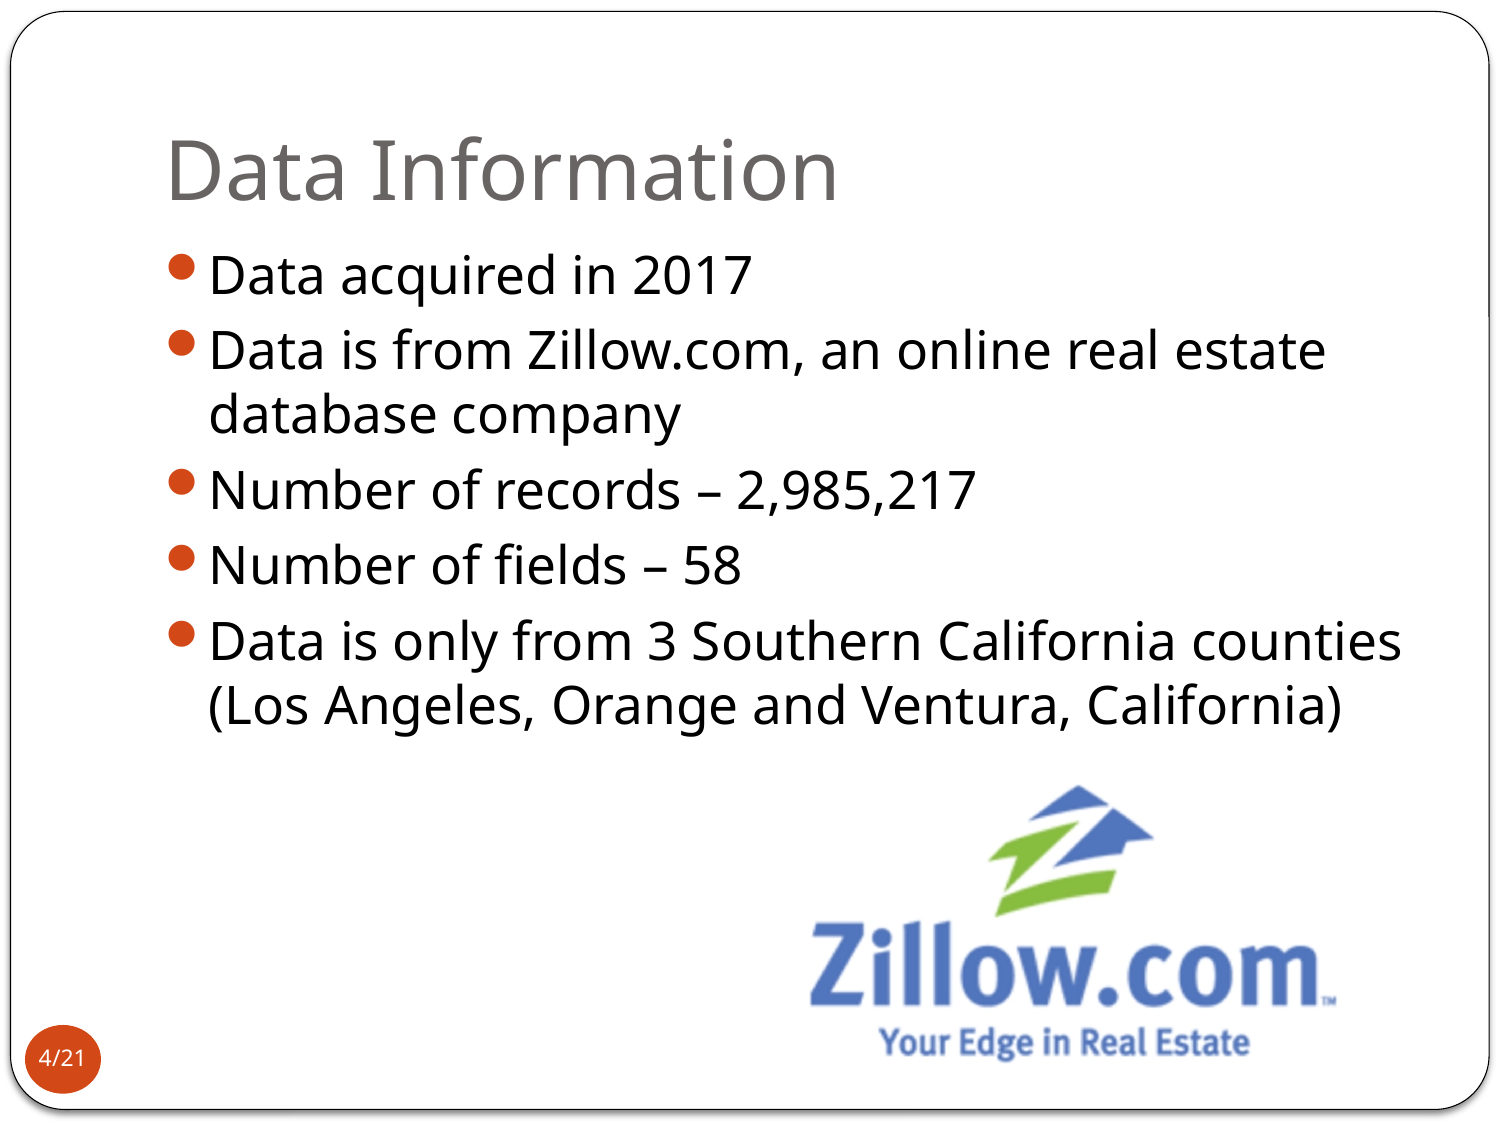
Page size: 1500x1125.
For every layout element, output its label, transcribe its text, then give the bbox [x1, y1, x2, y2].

list Data acquired in 2017 Data is from Zillow.com, an online real estate database company Number of records – 2,985,217 Number of fields – 58 Data is only from 3 Southern California counties (Los Angeles, Orange and Ventura, California) [150, 233, 1425, 797]
picture [787, 762, 1355, 1075]
title Data Information [150, 45, 1425, 233]
slide_number 4/21 [24, 1024, 101, 1094]
